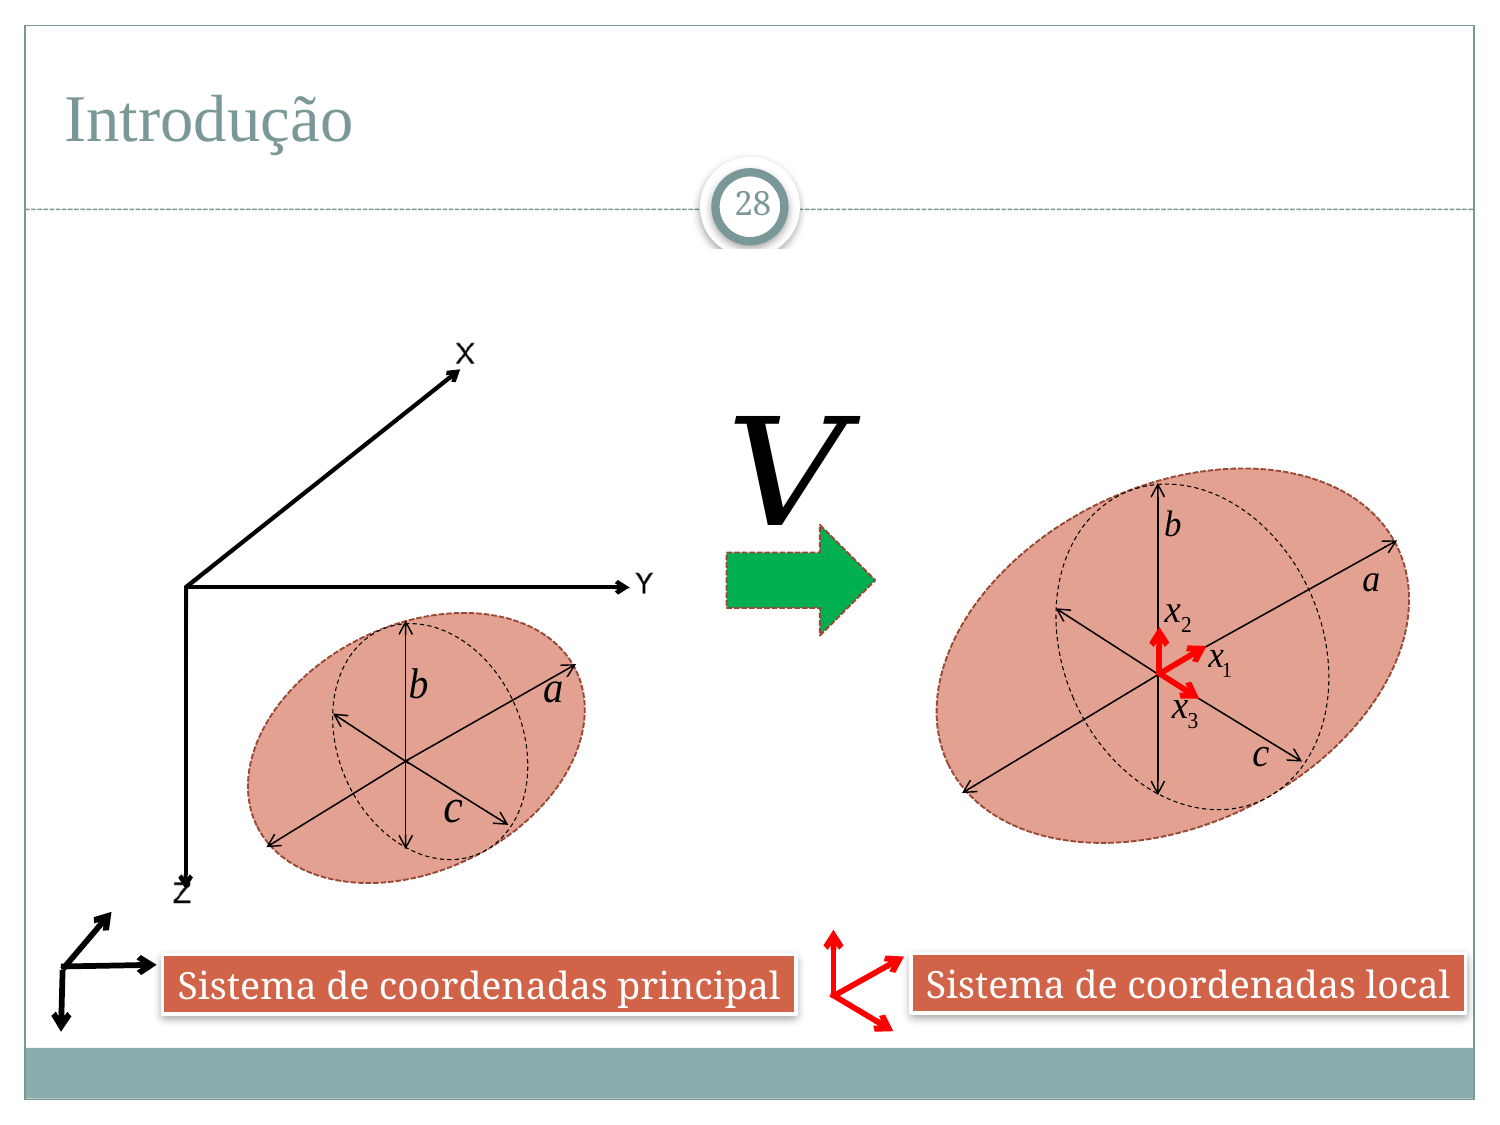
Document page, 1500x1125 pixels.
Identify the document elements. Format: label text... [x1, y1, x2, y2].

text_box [830, 993, 894, 1032]
text_box Sistema de coordenadas principal [161, 992, 798, 1016]
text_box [113, 248, 797, 985]
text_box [923, 478, 1423, 826]
slide_number 28 [715, 168, 791, 241]
title Introdução [49, 37, 1450, 162]
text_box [832, 956, 905, 997]
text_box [62, 911, 112, 962]
text_box [803, 524, 876, 637]
text_box Sistema de coordenadas local [909, 952, 1467, 1015]
